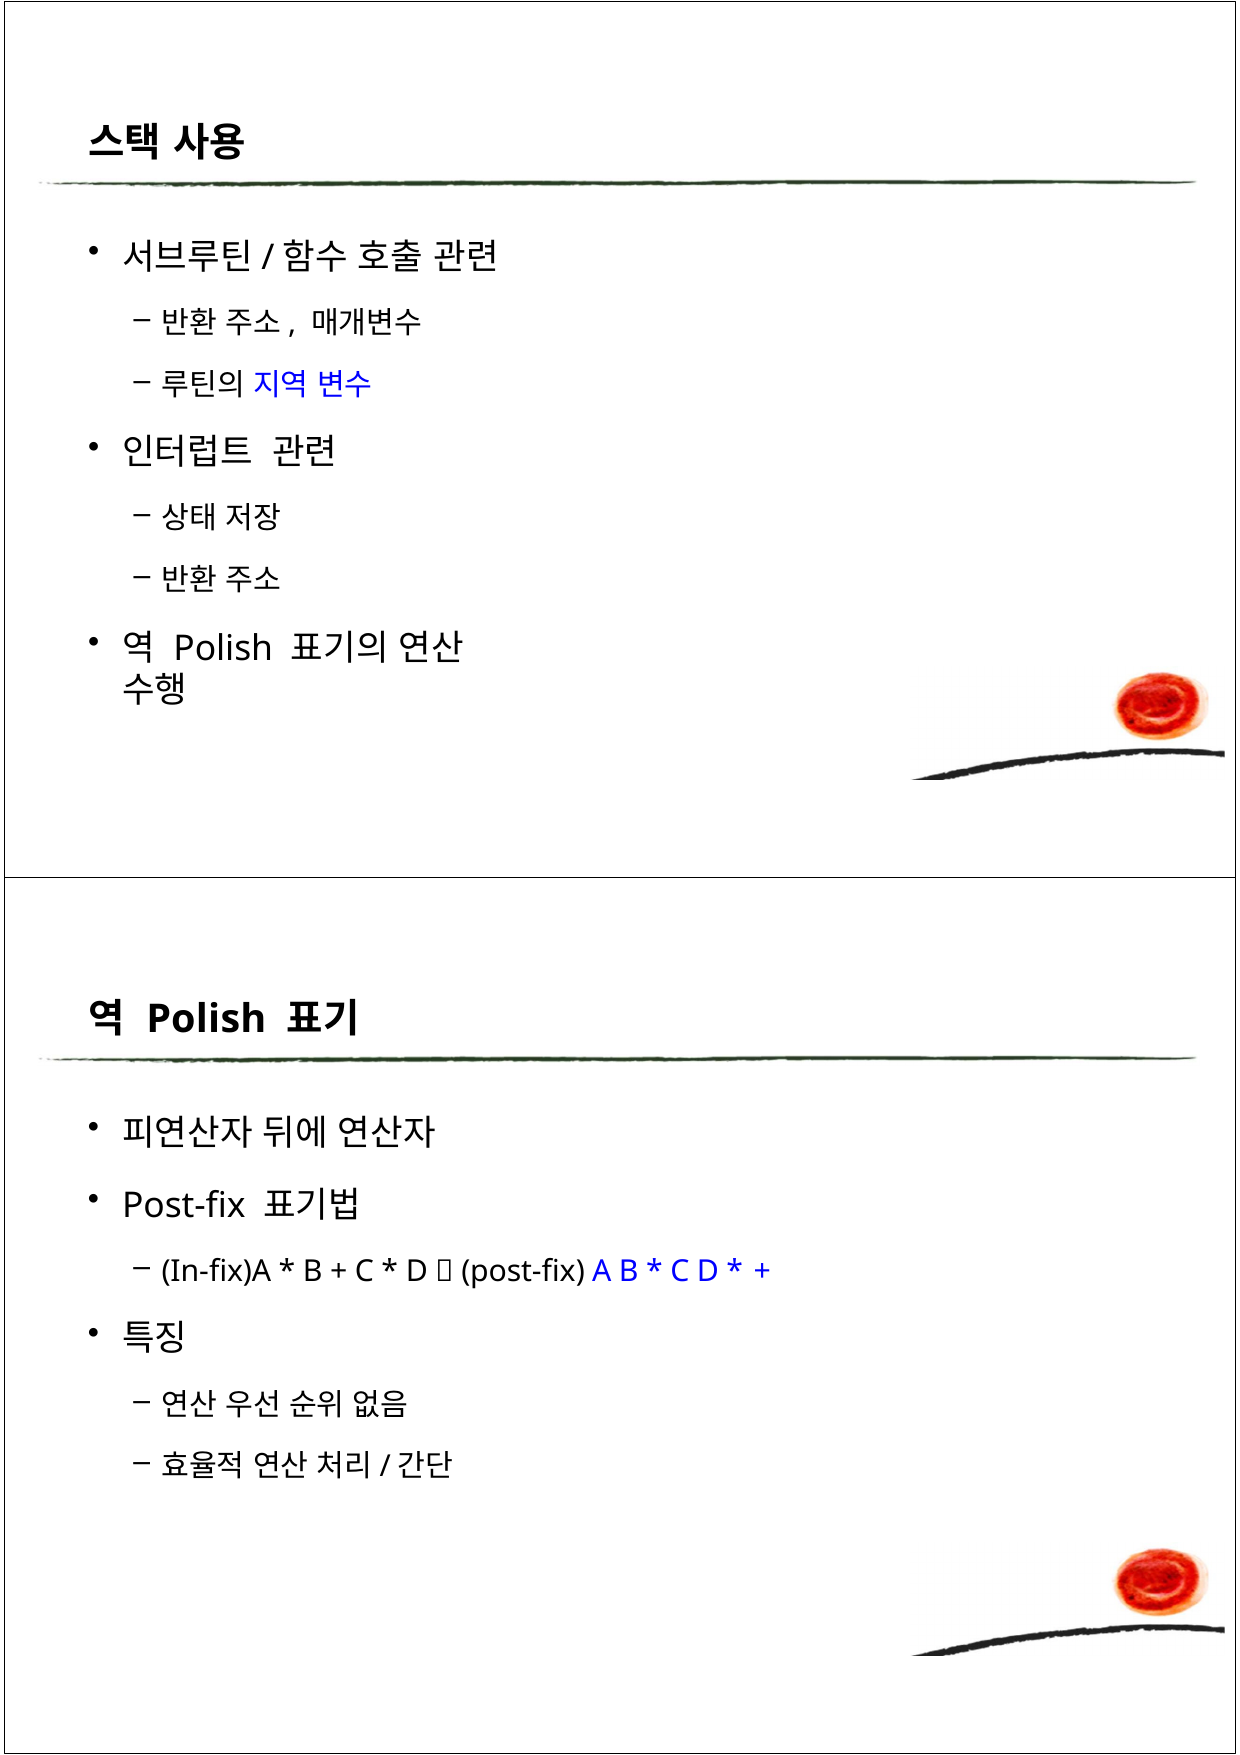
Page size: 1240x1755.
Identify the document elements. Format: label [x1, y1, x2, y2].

text_box [4, 1, 1236, 877]
text_box [4, 877, 1236, 1753]
